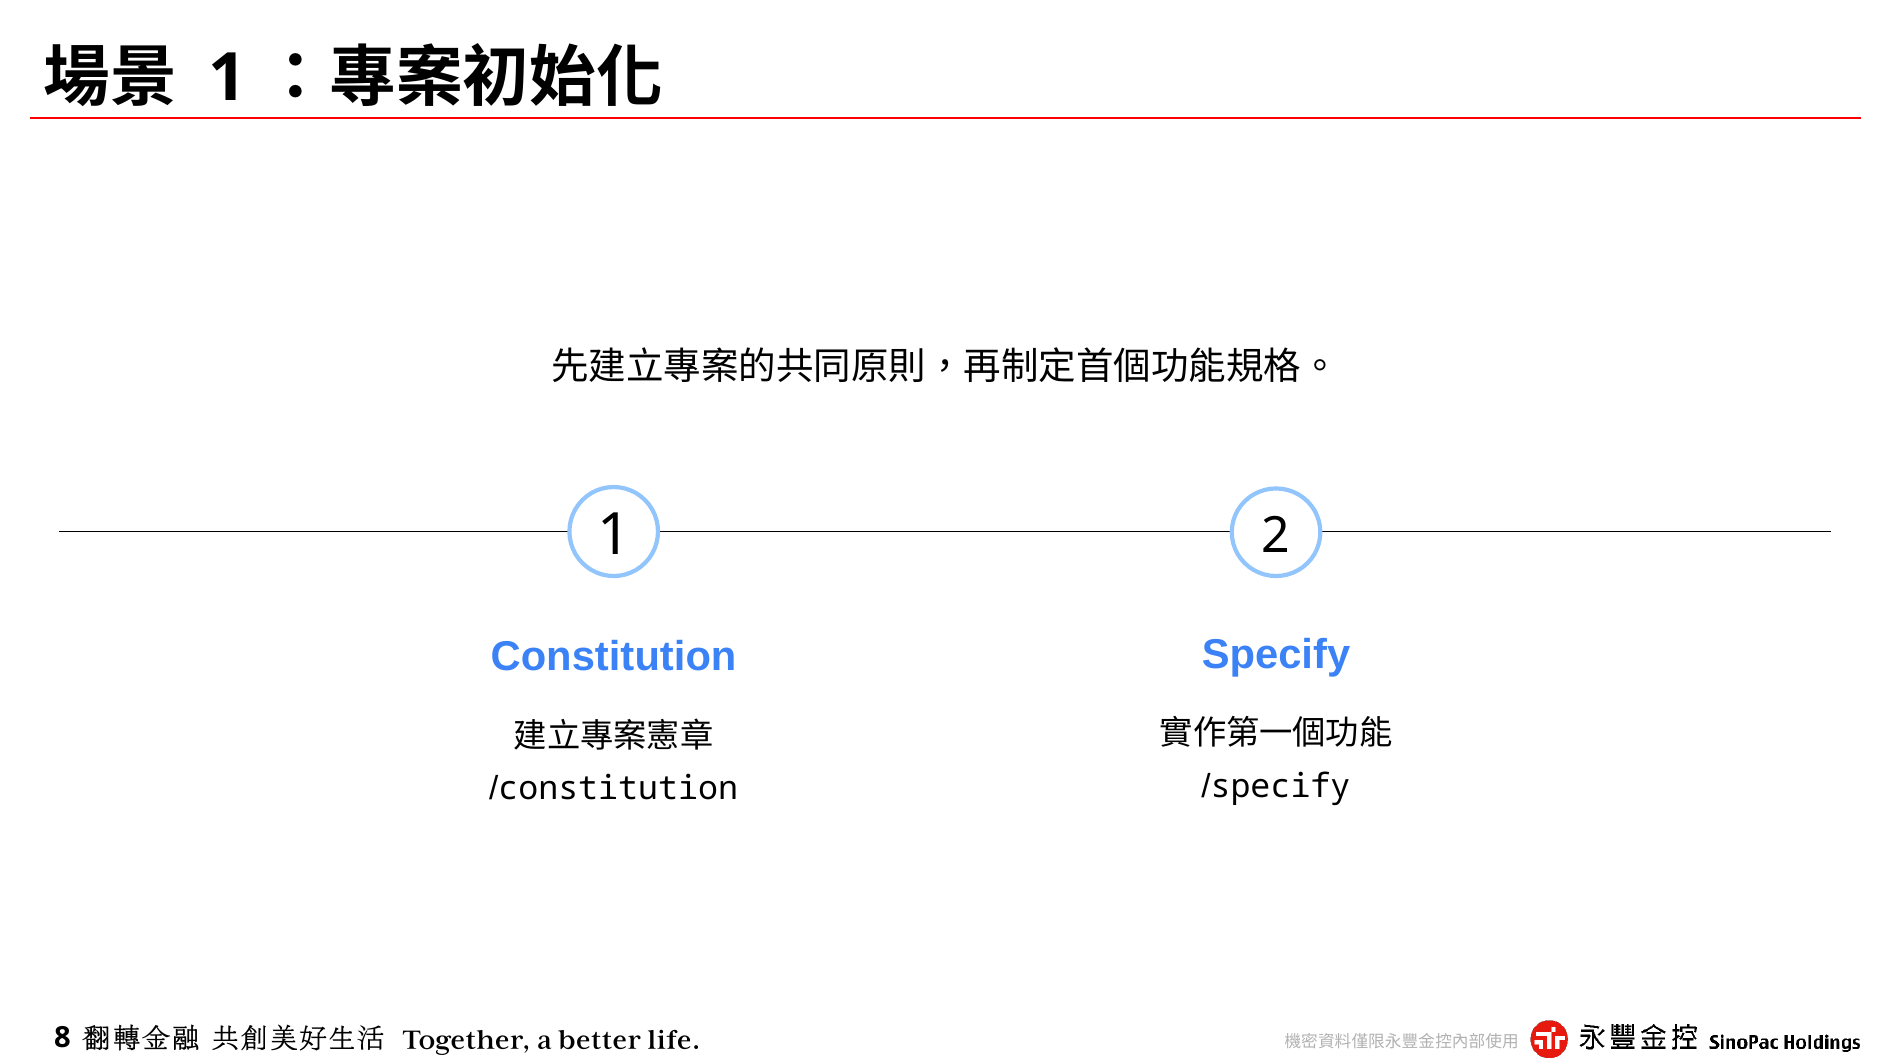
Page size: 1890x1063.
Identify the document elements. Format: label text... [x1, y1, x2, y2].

text_box 先建立專案的共同原則，再制定首個功能規格。 [446, 334, 1443, 394]
text_box Constitution 建立專案憲章 /constitution [451, 621, 777, 814]
text_box 2 [1231, 543, 1322, 579]
text_box 2 [1229, 486, 1323, 530]
picture [28, 981, 752, 1063]
picture [1529, 1019, 1861, 1059]
title 場景 1：專案初始化 [29, 29, 1861, 118]
text_box Specify 實作第一個功能 /specify [1113, 619, 1439, 812]
text_box 1 [567, 484, 660, 530]
text_box 1 [568, 543, 659, 579]
